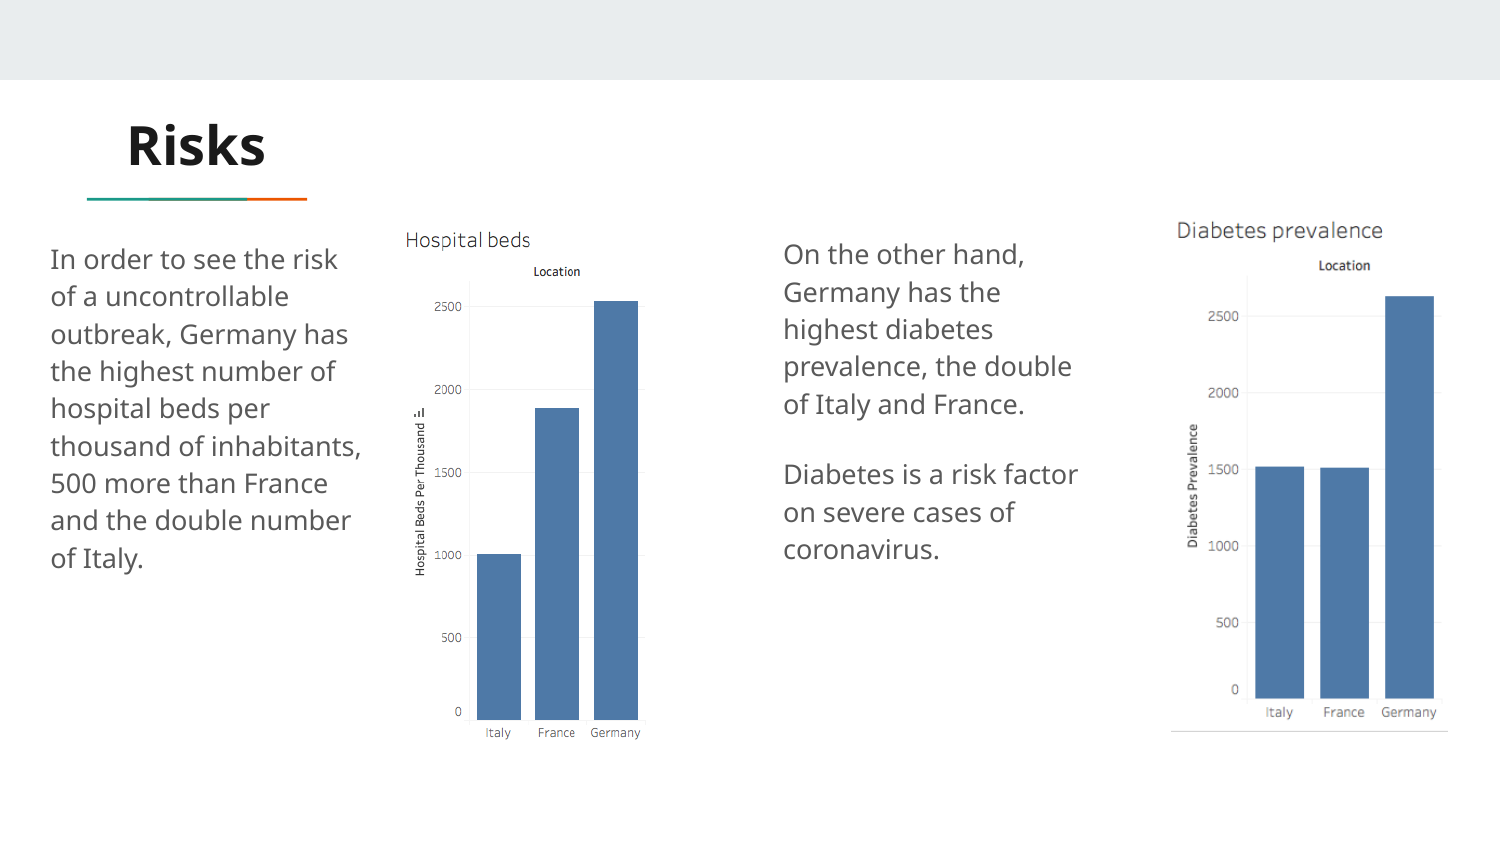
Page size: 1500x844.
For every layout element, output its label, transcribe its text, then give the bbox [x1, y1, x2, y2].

list In order to see the risk of a uncontrollable outbreak, Germany has the highest number of hospital beds per thousand of inhabitants, 500 more than France and the double number of Italy. [35, 222, 385, 559]
picture [1171, 211, 1448, 732]
picture [399, 222, 658, 743]
list On the other hand, Germany has the highest diabetes prevalence, the double of Italy and France. Diabetes is a risk factor on severe cases of coronavirus. [768, 217, 1118, 555]
title Risks [111, 96, 1373, 185]
